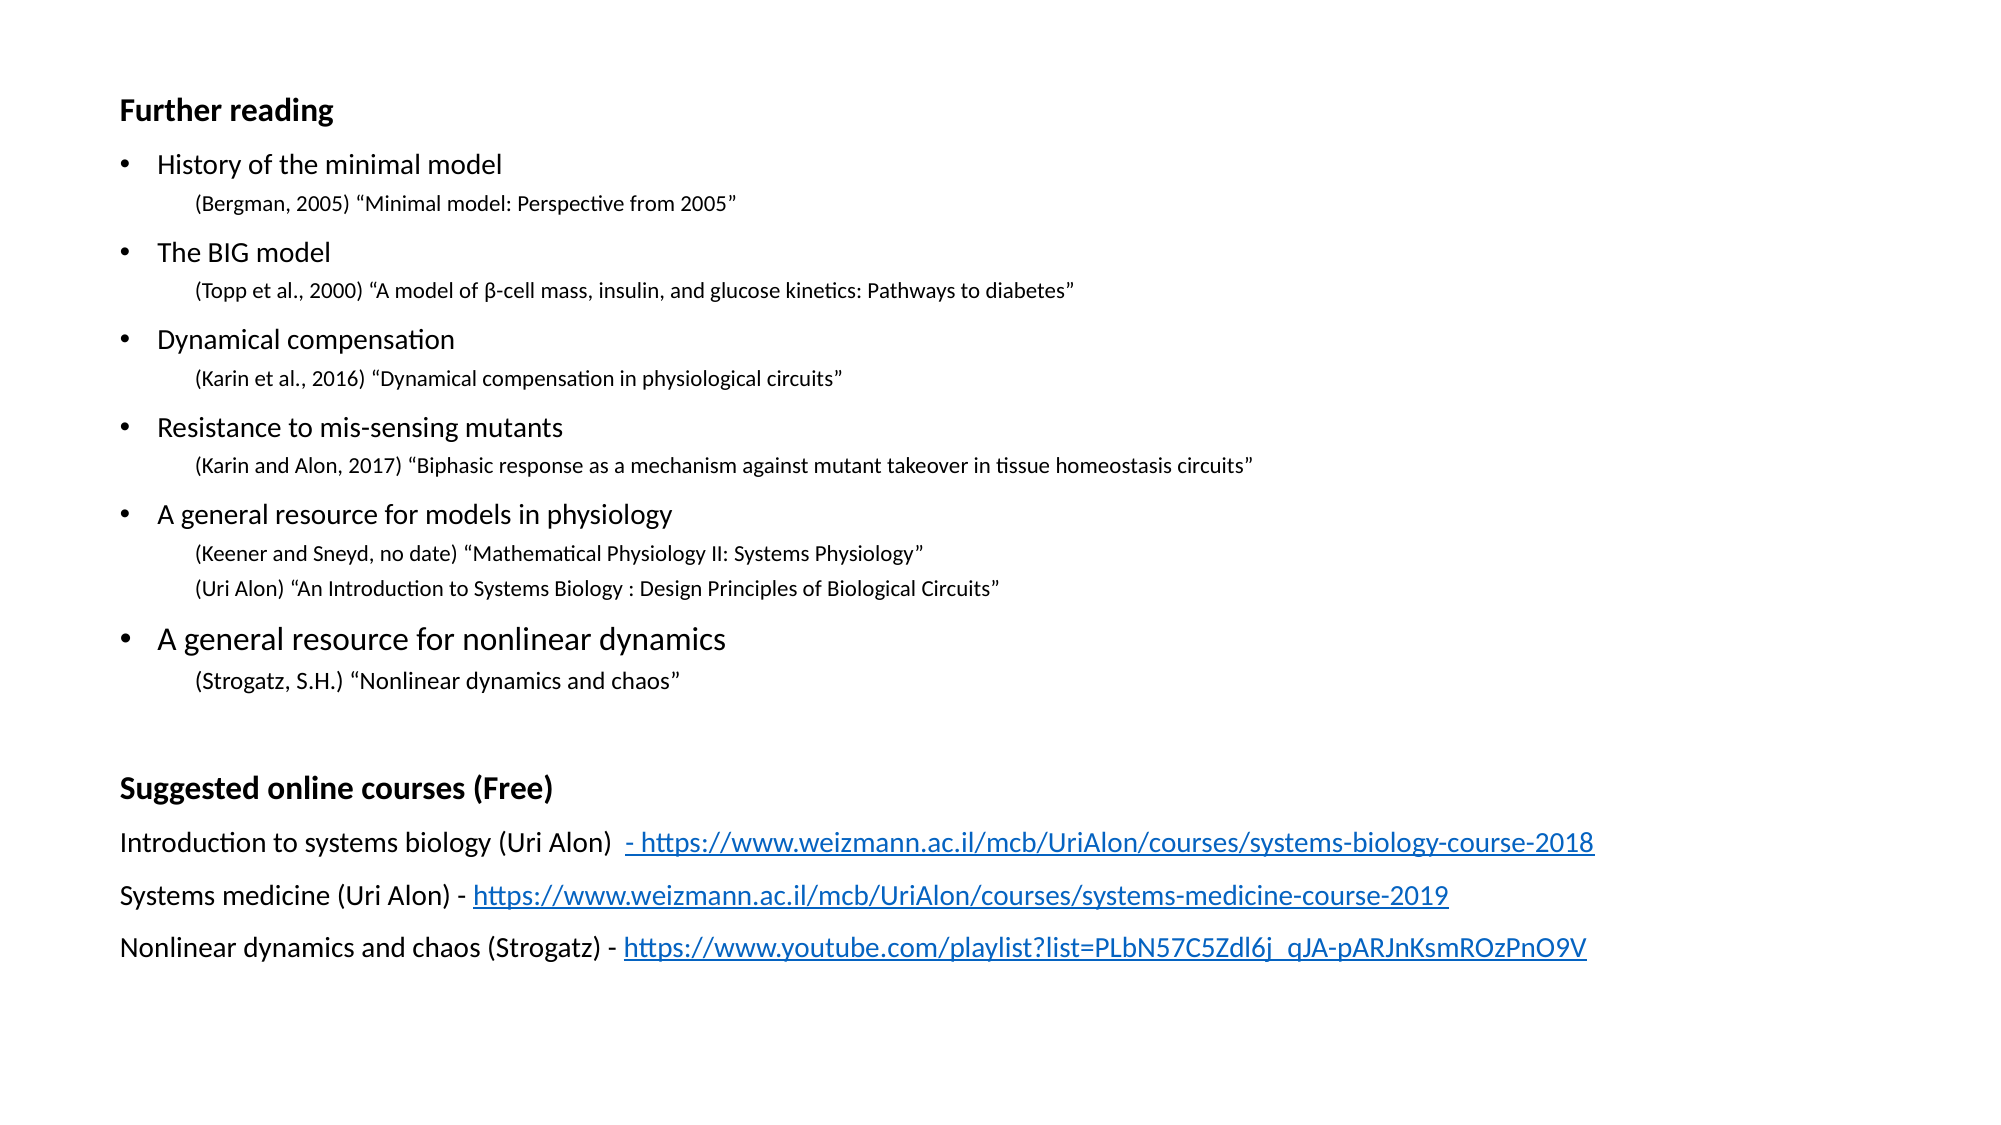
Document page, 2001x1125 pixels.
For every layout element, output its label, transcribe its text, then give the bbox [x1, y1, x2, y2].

list Further reading History of the minimal model (Bergman, 2005) “Minimal model: Perspective from 2005” The BIG model (Topp et al., 2000) “A model of β-cell mass, insulin, and glucose kinetics: Pathways to diabetes” Dynamical compensation (Karin et al., 2016) “Dynamical compensation in physiological circuits” Resistance to mis-sensing mutants (Karin and Alon, 2017) “Biphasic response as a mechanism against mutant takeover in tissue homeostasis circuits” A general resource for models in physiology (Keener and Sneyd, no date) “Mathematical Physiology II: Systems Physiology” (Uri Alon) “An Introduction to Systems Biology : Design Principles of Biological Circuits” A general resource for nonlinear dynamics (Strogatz, S.H.) “Nonlinear dynamics and chaos” Suggested online courses (Free) Introduction to systems biology (Uri Alon) - https://www.weizmann.ac.il/mcb/UriAlon/courses/systems-biology-course-2018 Systems medicine (Uri Alon) - https://www.weizmann.ac.il/mcb/UriAlon/courses/systems-medicine-course-2019 Nonlinear dynamics and chaos (Strogatz) - https://www.youtube.com/playlist?list=PLbN57C5Zdl6j_qJA-pARJnKsmROzPnO9V [104, 85, 1830, 1032]
